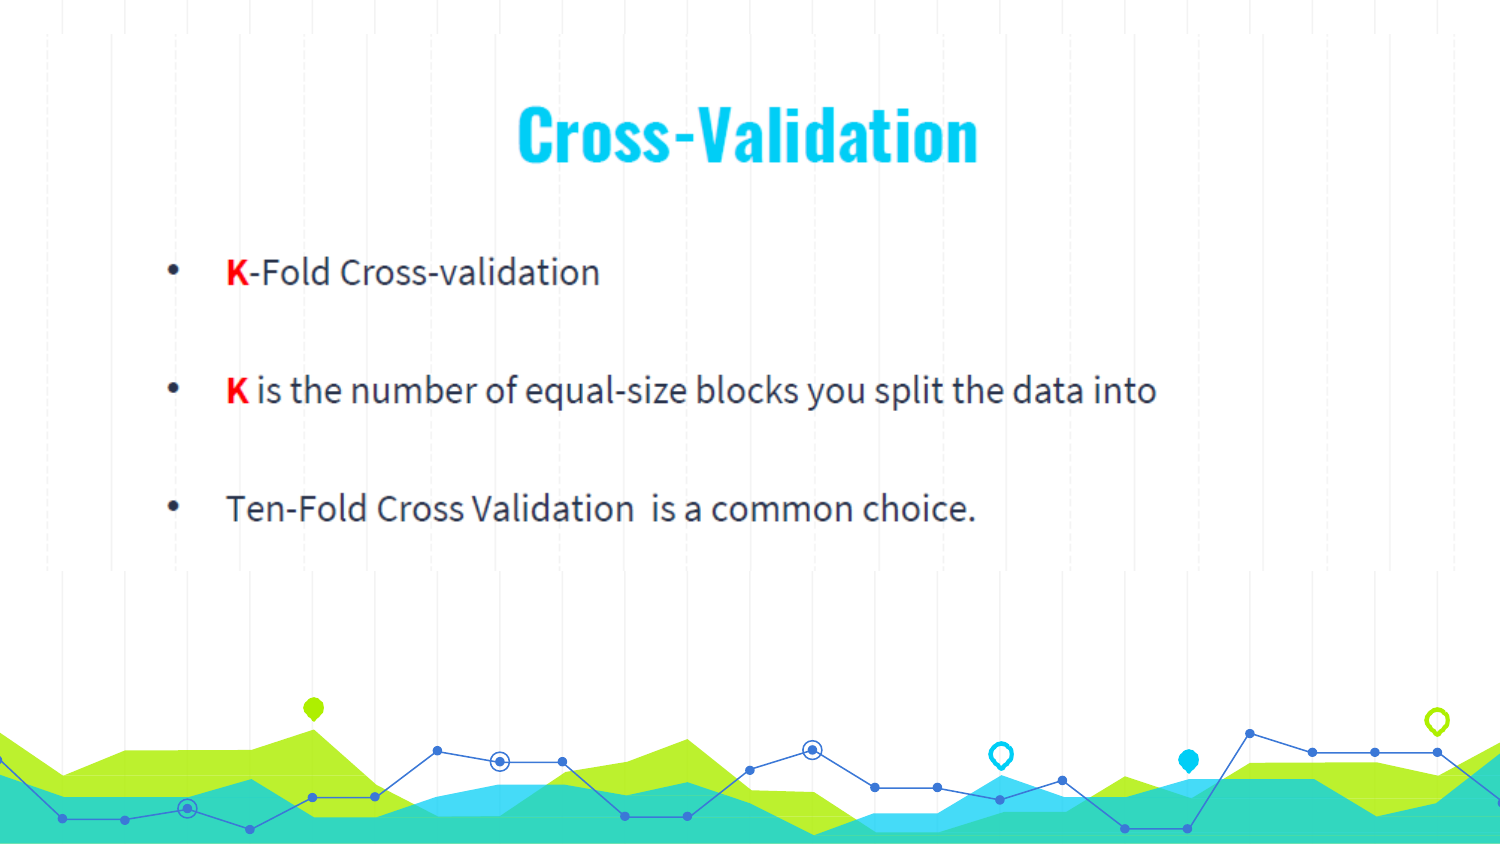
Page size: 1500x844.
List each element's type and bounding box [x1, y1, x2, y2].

picture [1424, 707, 1450, 737]
picture [1178, 749, 1199, 774]
picture [0, 34, 1500, 571]
picture [303, 697, 324, 722]
picture [988, 741, 1014, 771]
